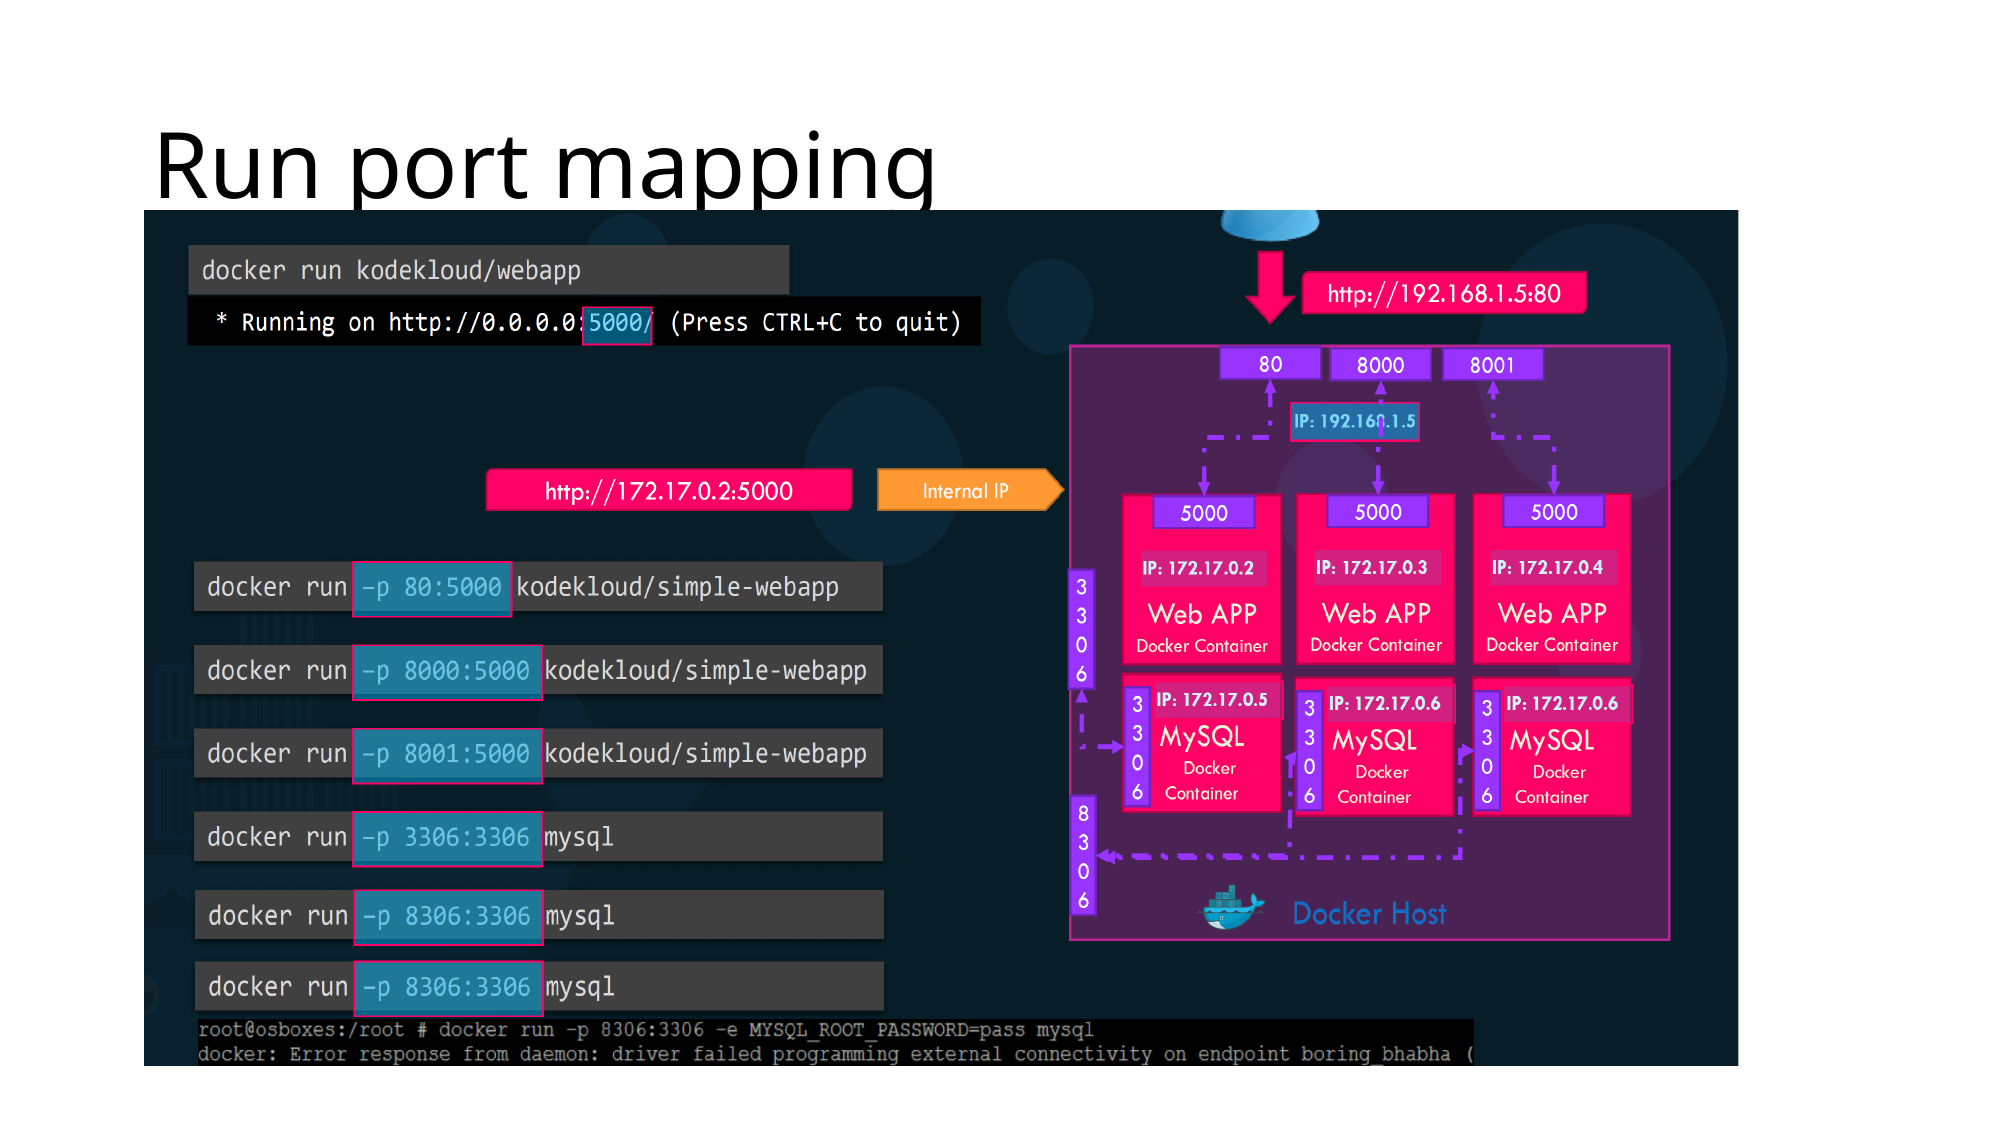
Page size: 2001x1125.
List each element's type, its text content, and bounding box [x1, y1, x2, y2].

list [144, 210, 1739, 1066]
title Run port mapping [137, 59, 1863, 278]
